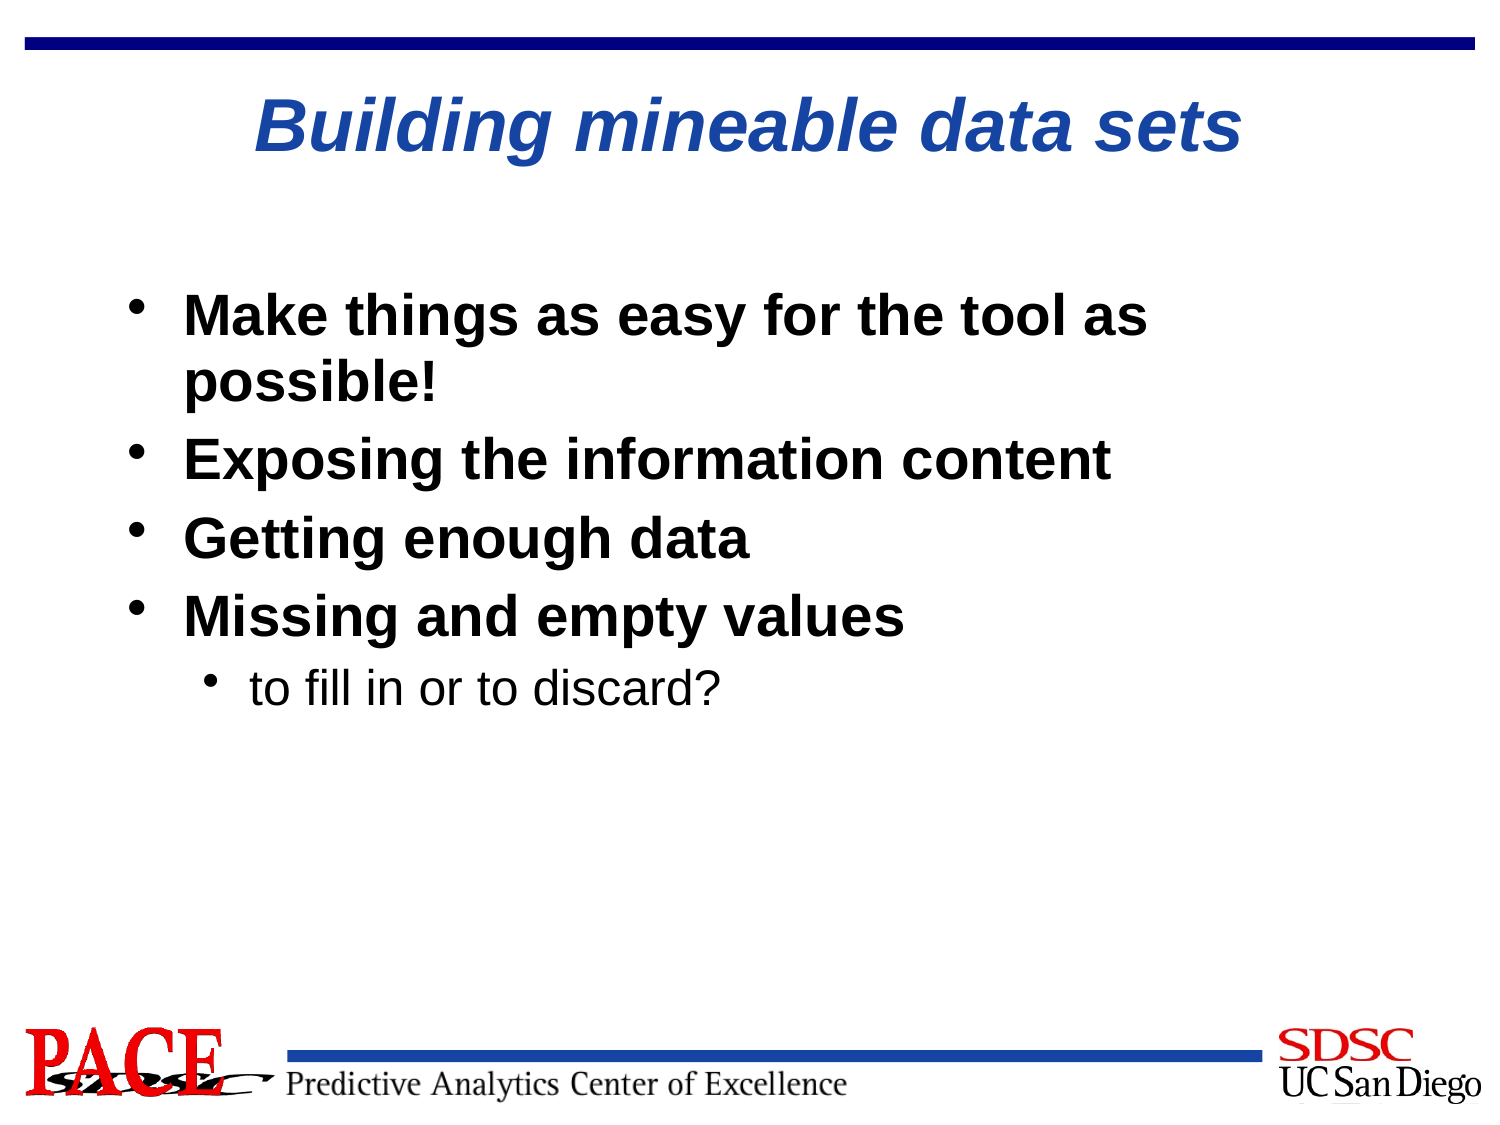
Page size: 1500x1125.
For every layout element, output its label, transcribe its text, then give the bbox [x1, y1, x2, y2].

list Make things as easy for the tool as possible! Exposing the information content Getting enough data Missing and empty values to fill in or to discard? [112, 275, 1388, 1000]
picture [286, 1064, 858, 1103]
picture [25, 1025, 276, 1101]
picture [1279, 1066, 1481, 1104]
picture [1279, 1028, 1413, 1061]
title Building mineable data sets [75, 45, 1425, 208]
